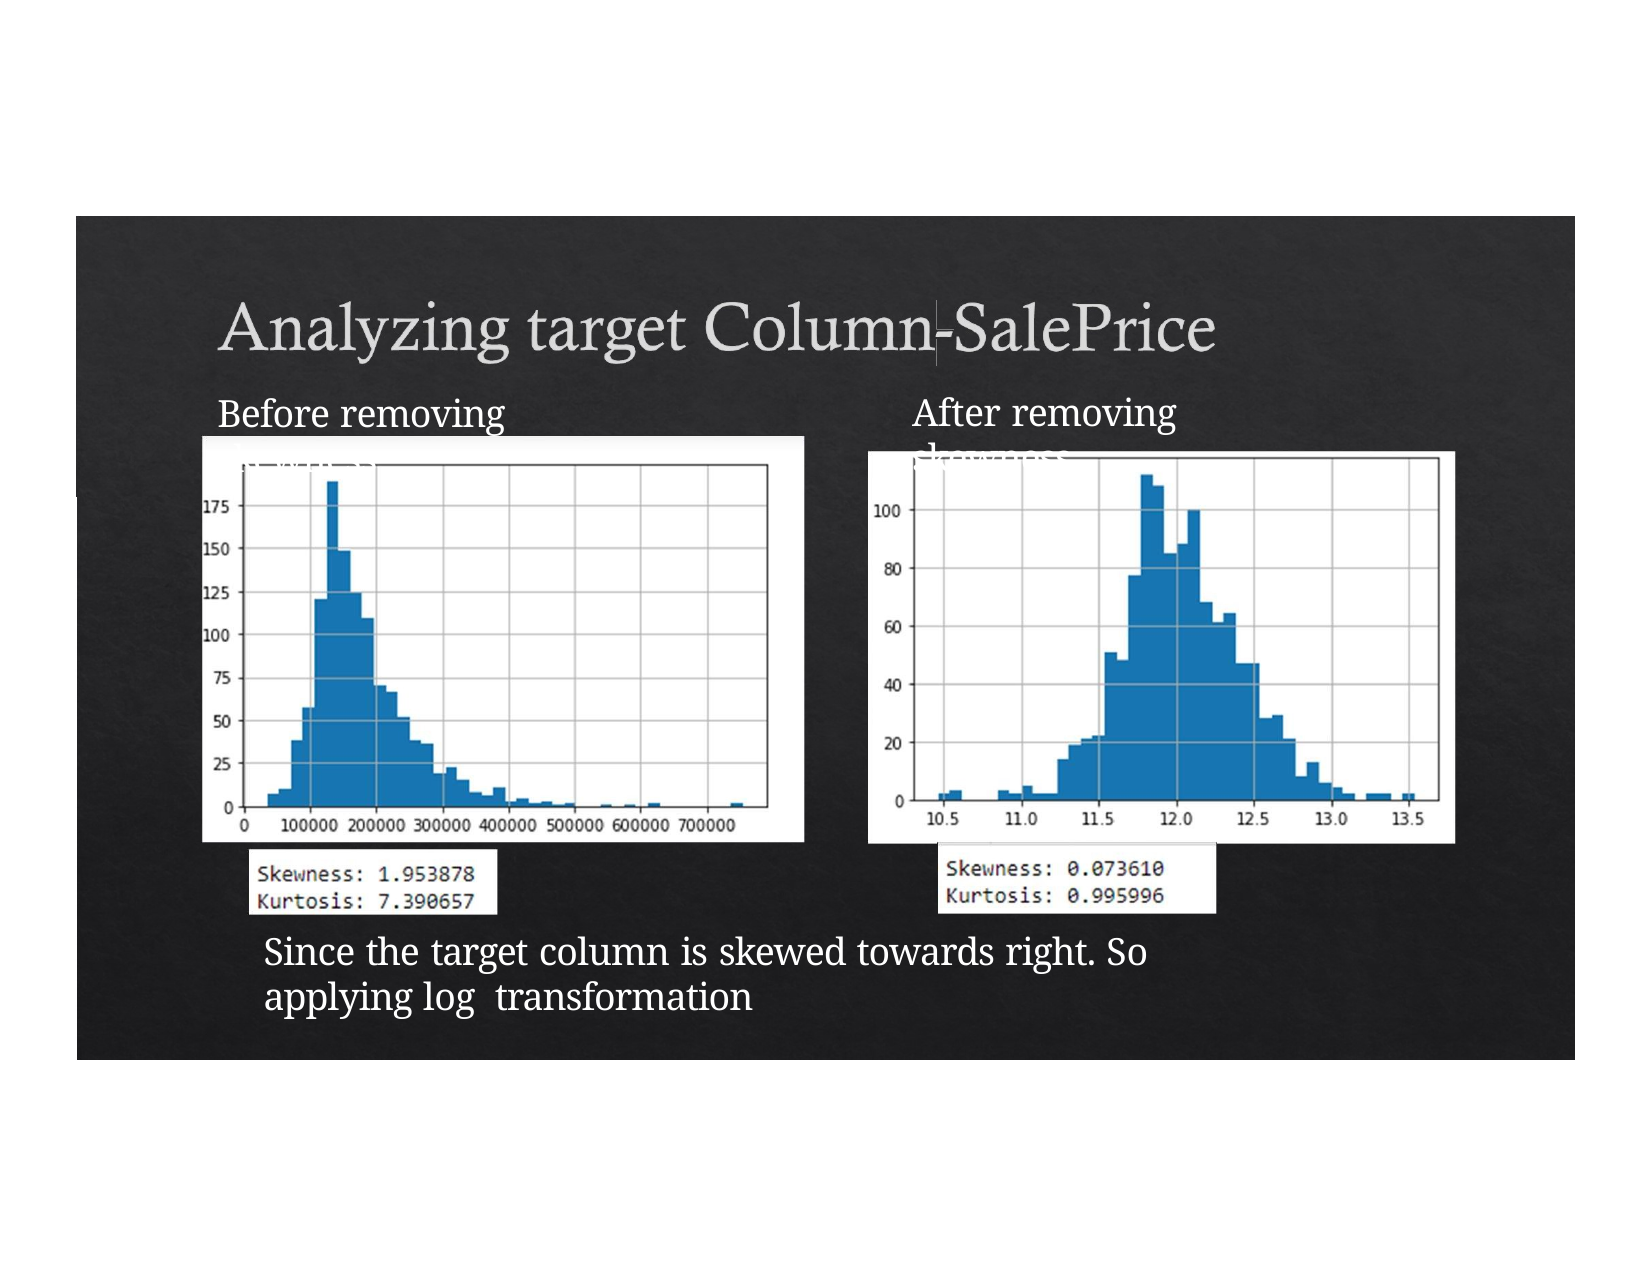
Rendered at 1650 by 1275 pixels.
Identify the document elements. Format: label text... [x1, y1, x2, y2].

text_box After removing skewness [910, 386, 1311, 449]
text_box Since the target column is skewed towards right. So applying log transformation [261, 926, 1281, 1019]
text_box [866, 450, 1456, 914]
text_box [214, 299, 1216, 366]
text_box Before removing skewness [215, 387, 638, 434]
picture [75, 215, 1575, 1060]
